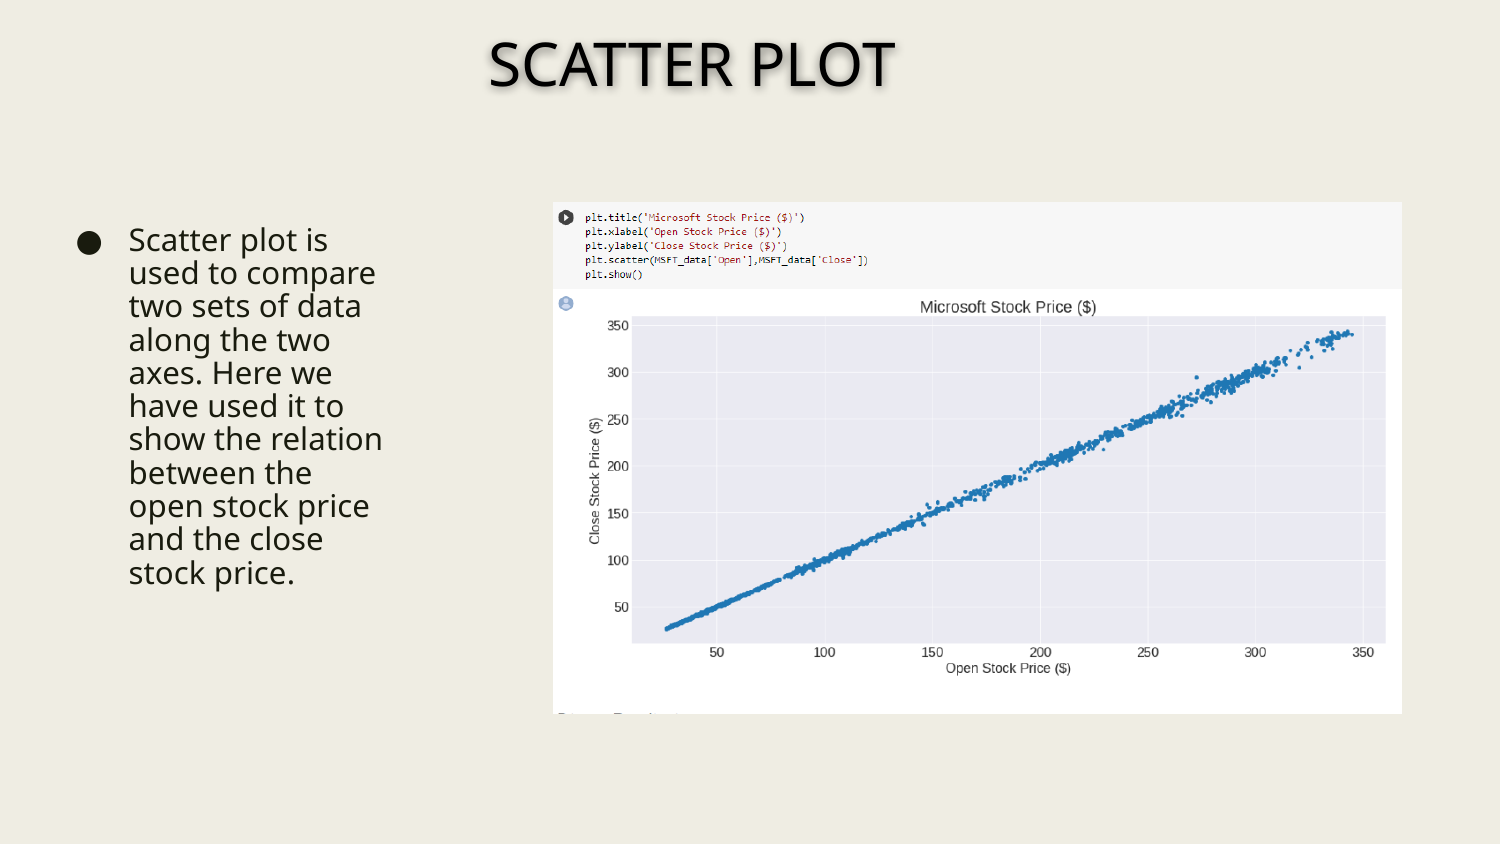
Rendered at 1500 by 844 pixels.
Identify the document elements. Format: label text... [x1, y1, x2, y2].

text_box Scatter plot is used to compare two sets of data along the two axes. Here we have used it to show the relation between the open stock price and the close stock price. [38, 209, 399, 606]
text_box SCATTER PLOT [473, 11, 1129, 114]
picture [552, 202, 1402, 715]
